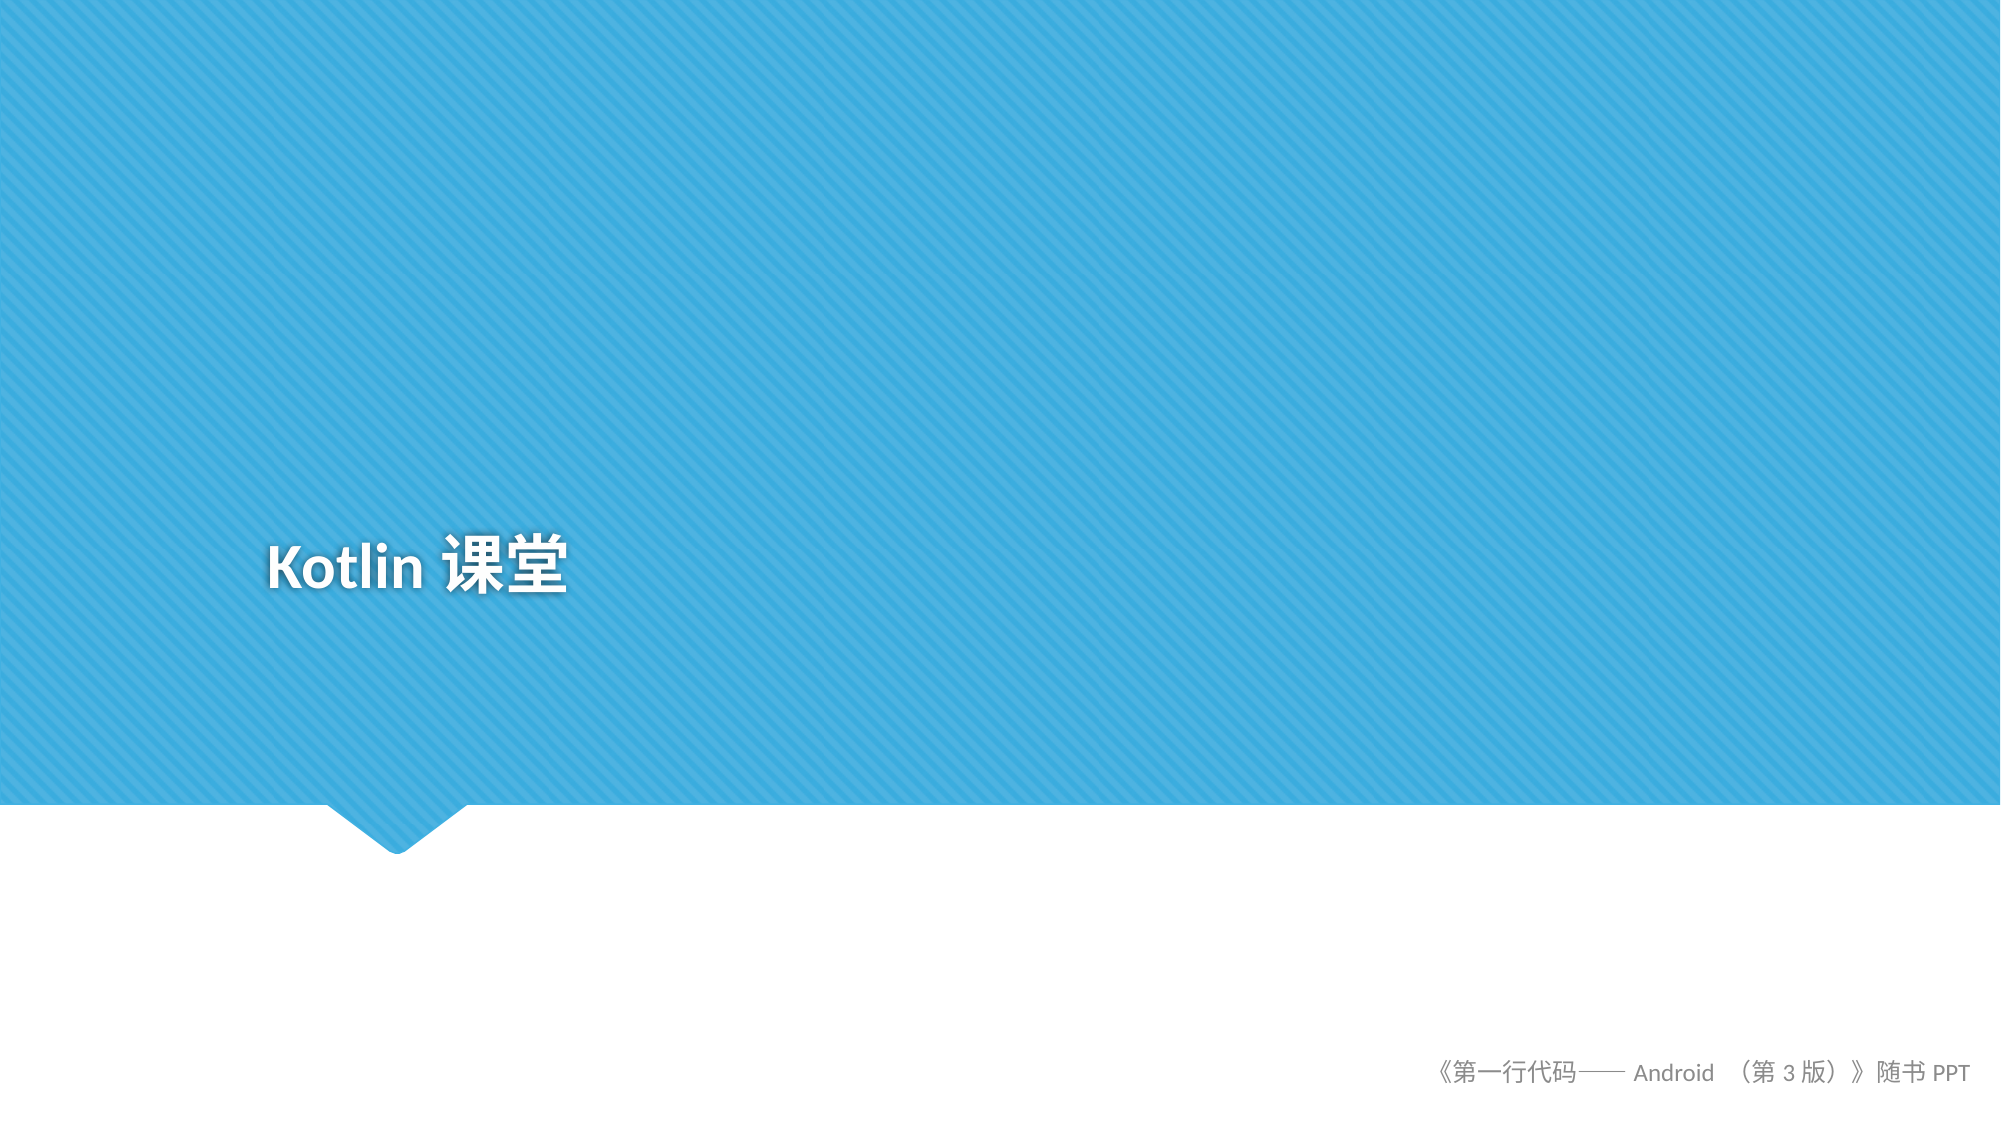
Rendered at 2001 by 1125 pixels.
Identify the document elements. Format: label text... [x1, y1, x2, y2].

title Kotlin课堂 [251, 515, 1748, 610]
